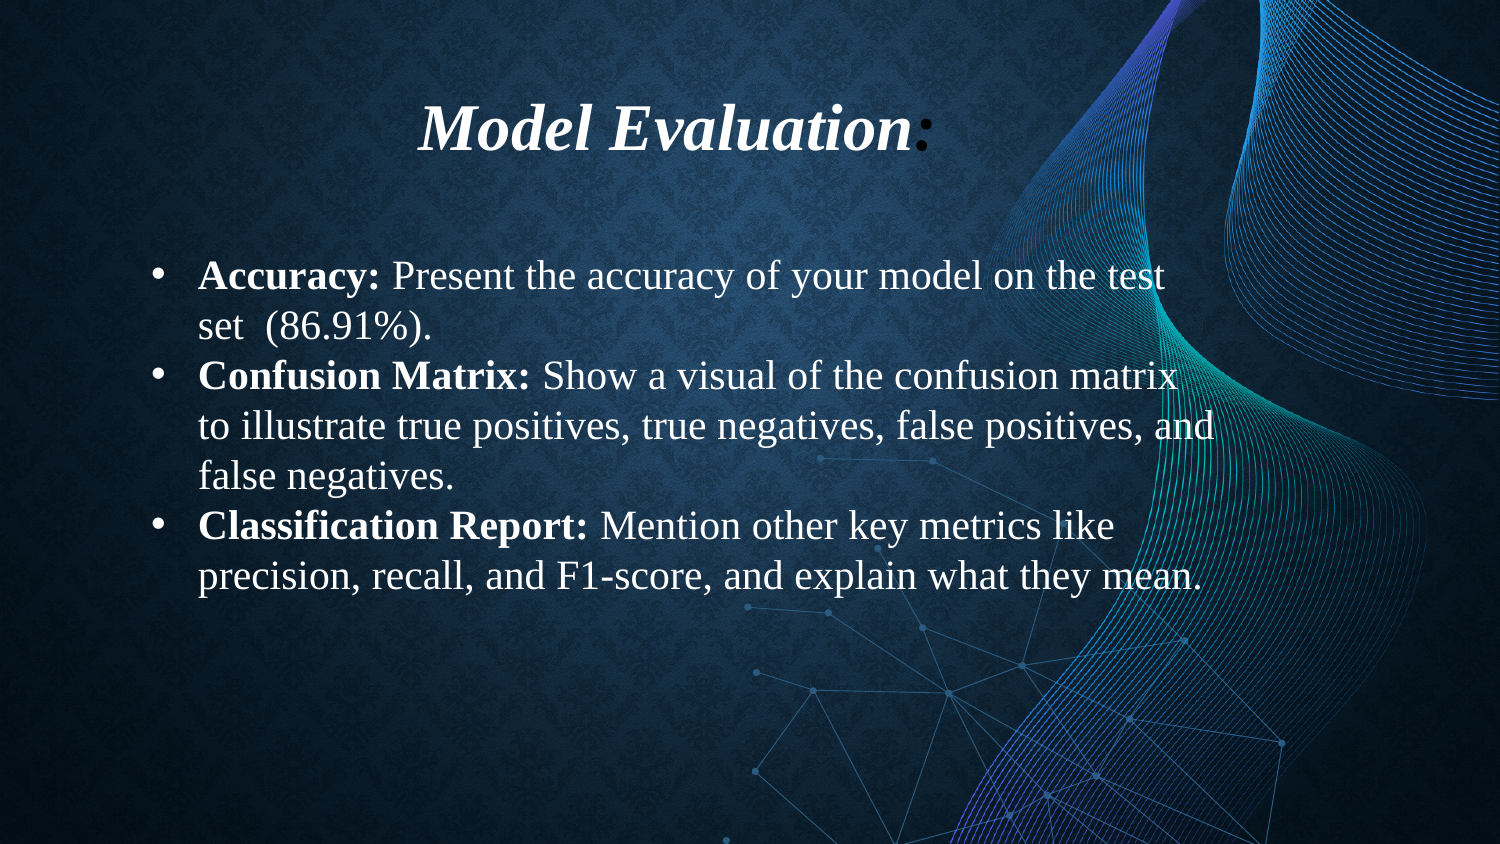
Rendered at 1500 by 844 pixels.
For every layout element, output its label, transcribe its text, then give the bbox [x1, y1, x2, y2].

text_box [629, 511, 932, 844]
text_box Accuracy: Present the accuracy of your model on the test set (86.91%). Confusion Matrix: Show a visual of the confusion matrix to illustrate true positives, true negatives, false positives, and false negatives. Classification Report: Mention other key metrics like precision, recall, and F1-score, and explain what they mean. [136, 240, 932, 606]
picture [938, 0, 1499, 844]
subtitle Model Evaluation: [0, 68, 932, 179]
